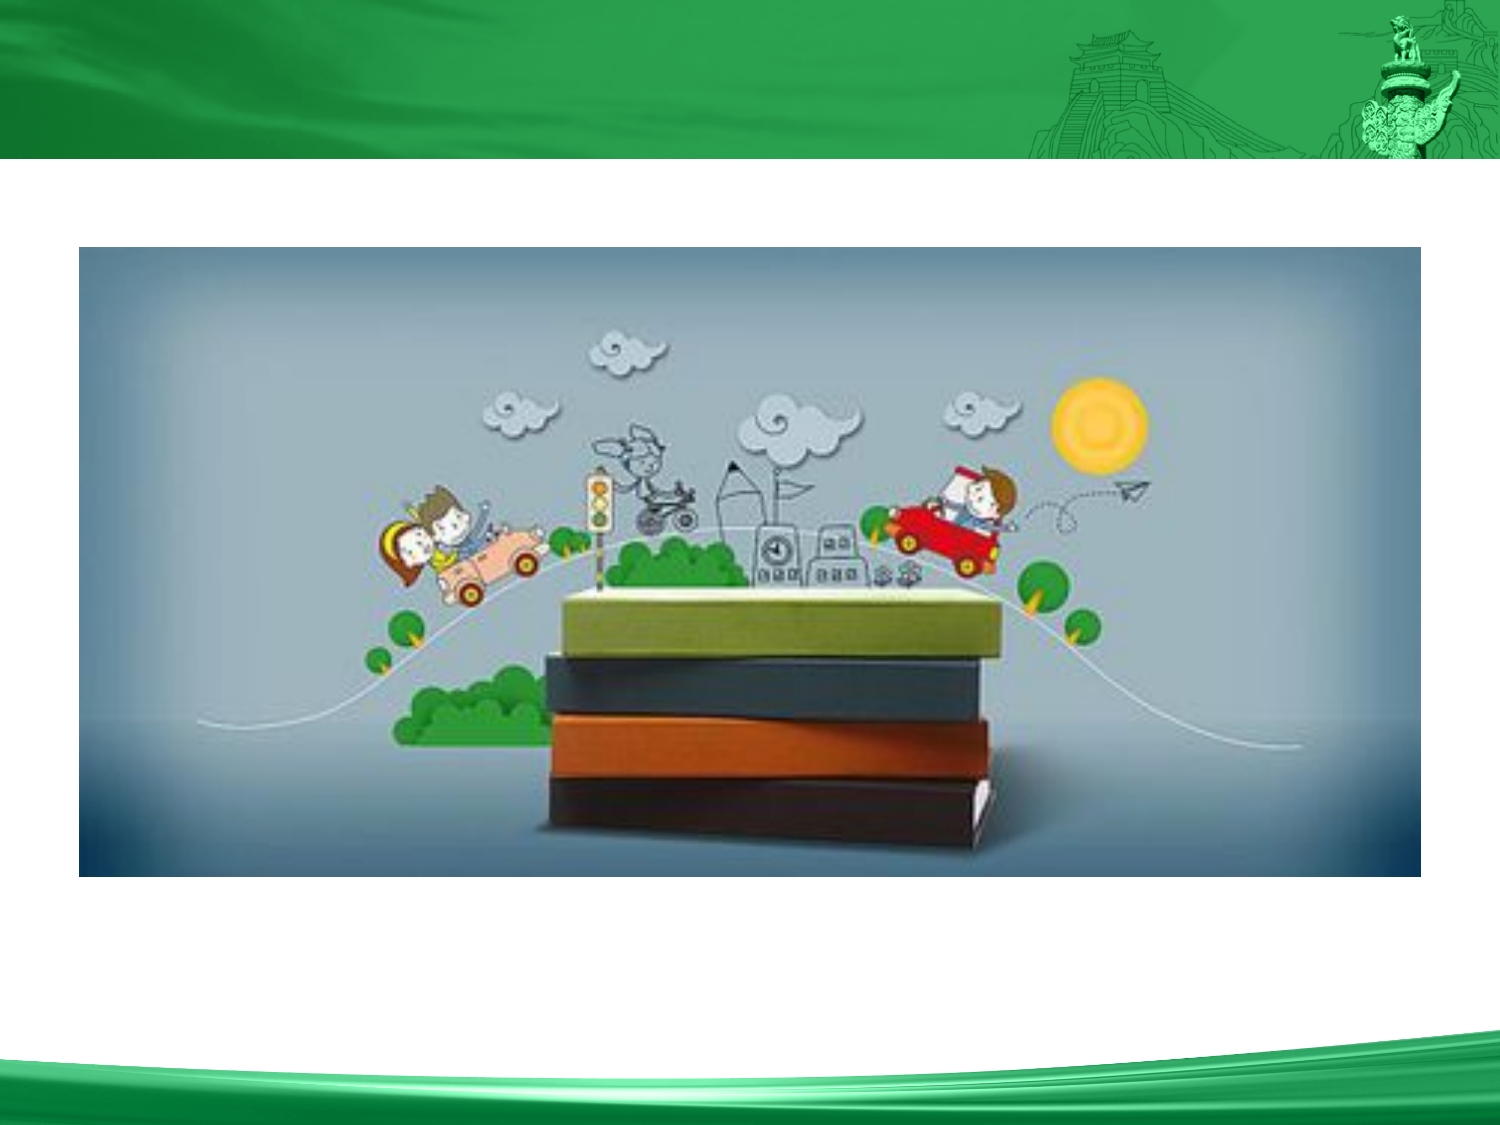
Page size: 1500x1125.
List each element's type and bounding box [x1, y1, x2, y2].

picture [0, 1027, 1500, 1125]
picture [79, 247, 1421, 878]
picture [0, 0, 1500, 159]
